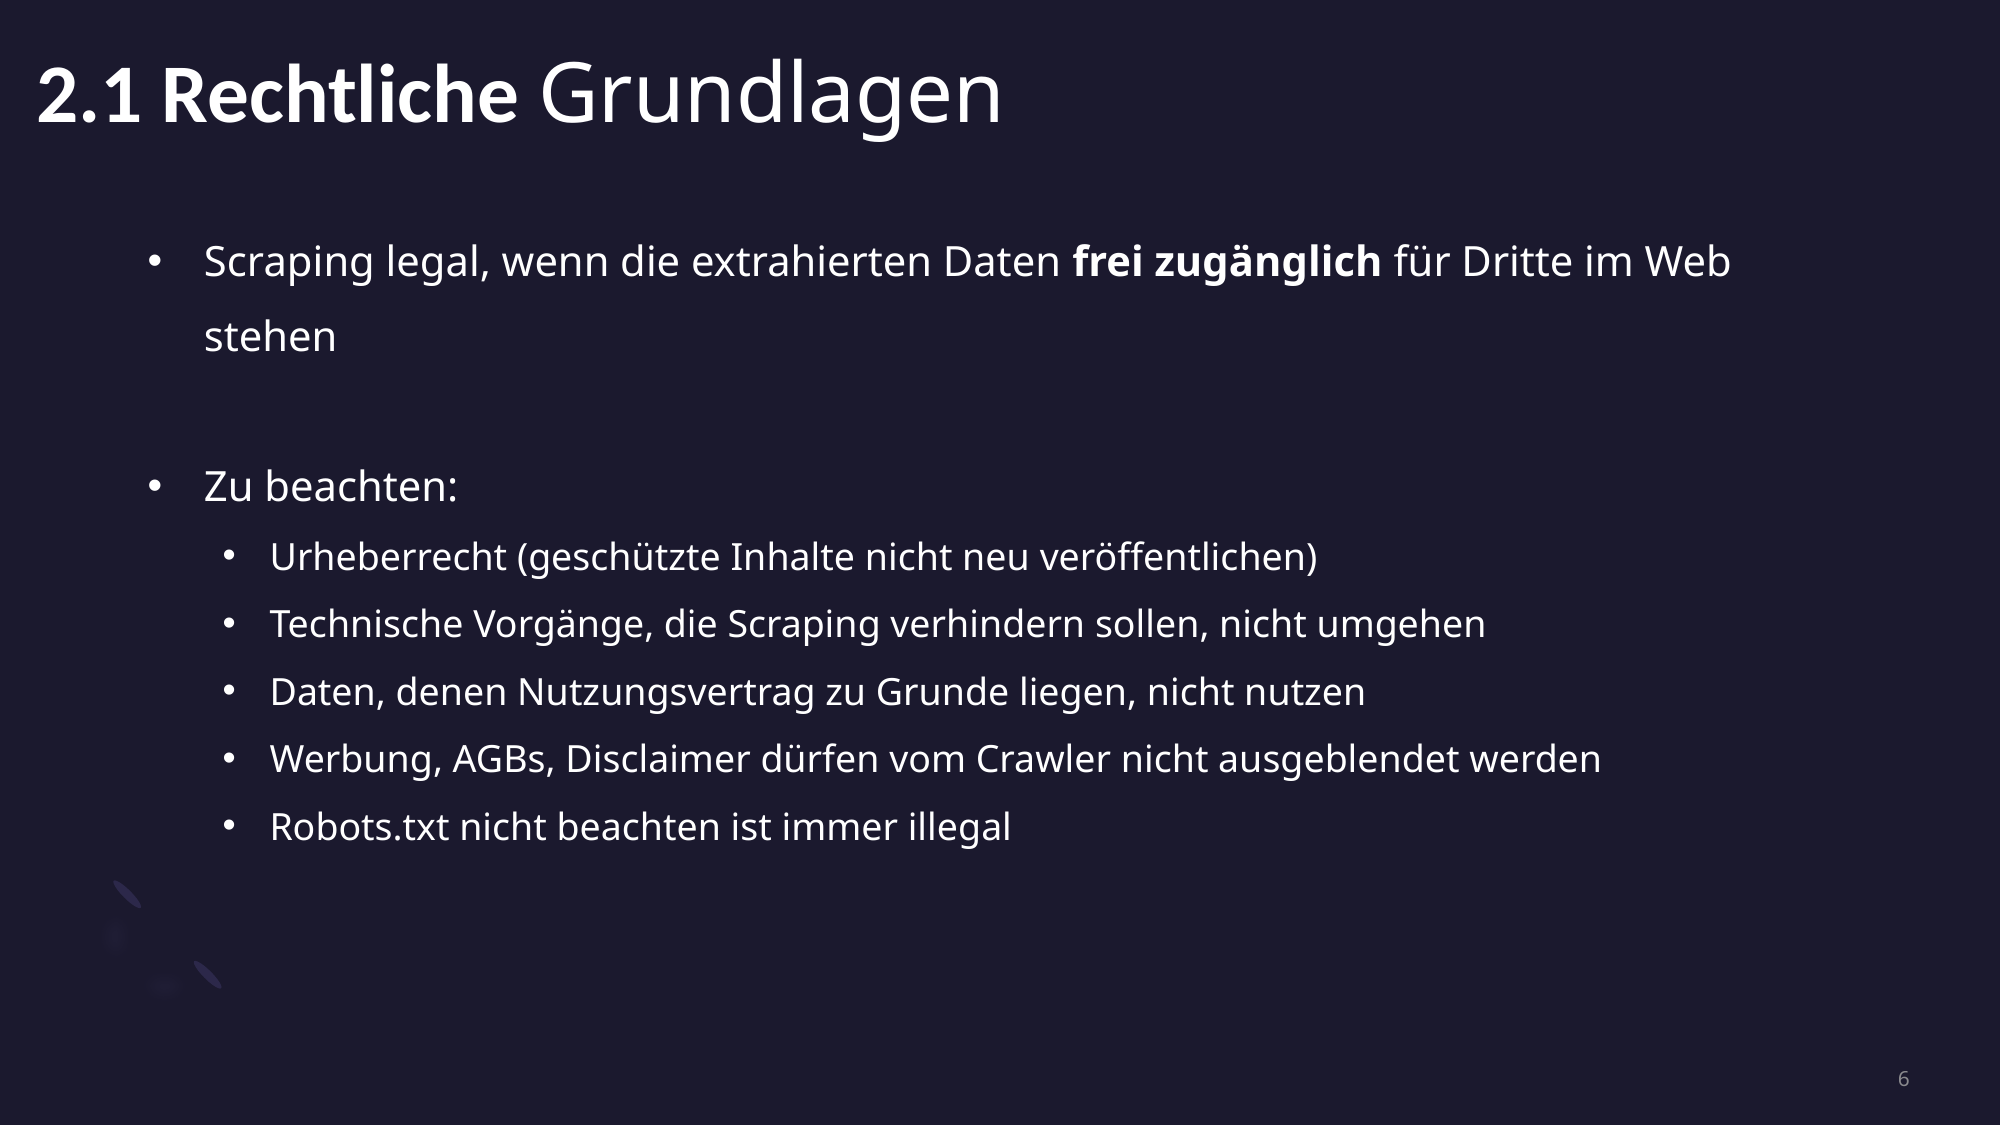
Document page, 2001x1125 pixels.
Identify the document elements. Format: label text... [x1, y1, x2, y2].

slide_number 6 [1632, 1067, 1910, 1093]
text_box Scraping legal, wenn die extrahierten Daten frei zugänglich für Dritte im Web stehen Zu beachten: Urheberrecht (geschützte Inhalte nicht neu veröffentlichen) Technische Vorgänge, die Scraping verhindern sollen, nicht umgehen Daten, denen Nutzungsvertrag zu Grunde liegen, nicht nutzen Werbung, AGBs, Disclaimer dürfen vom Crawler nicht ausgeblendet werden Robots.txt nicht beachten ist immer illegal [132, 202, 1851, 900]
text_box 2.1 Rechtliche Grundlagen [21, 32, 1598, 147]
